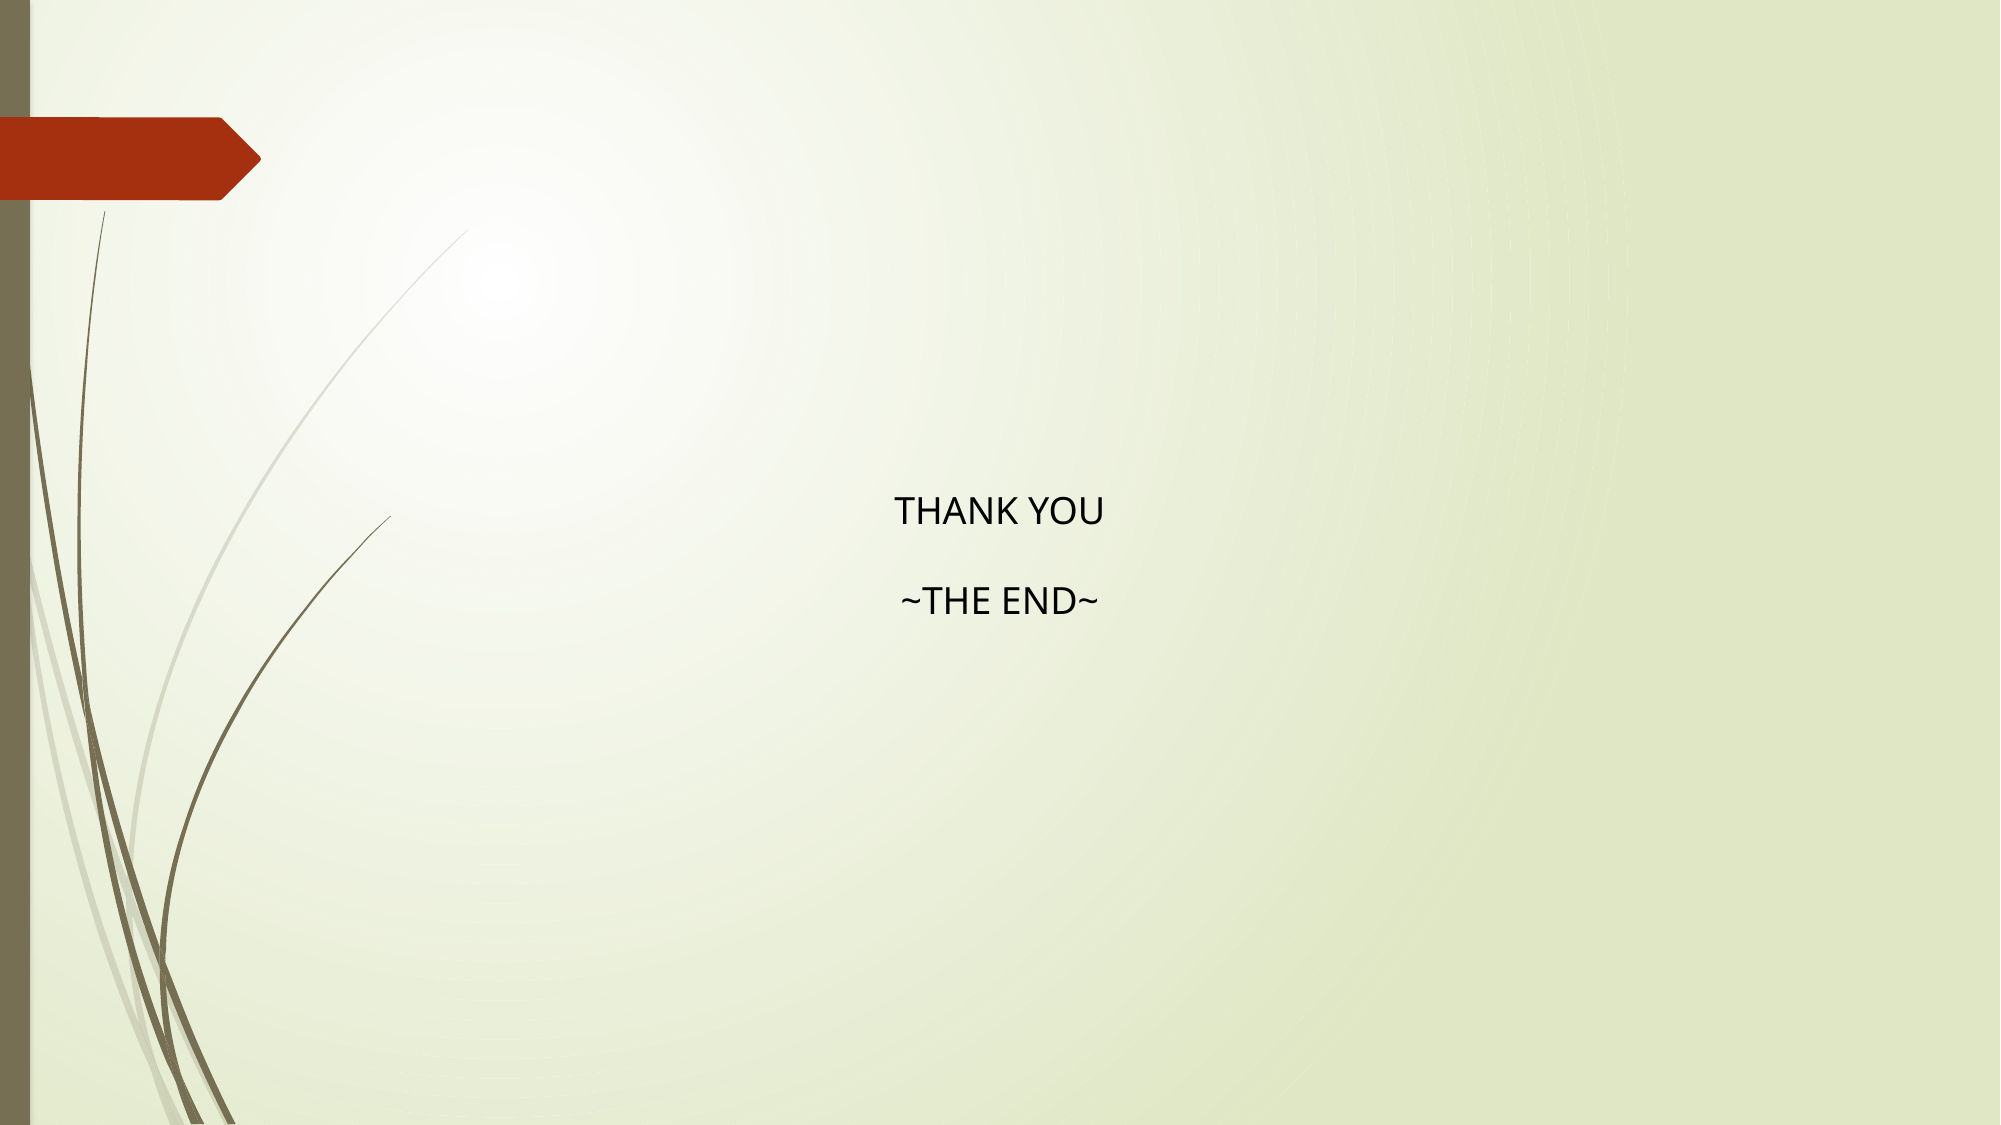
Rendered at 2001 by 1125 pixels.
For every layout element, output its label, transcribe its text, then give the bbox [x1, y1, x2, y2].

text_box THANK YOU ~THE END~ [452, 479, 1548, 630]
